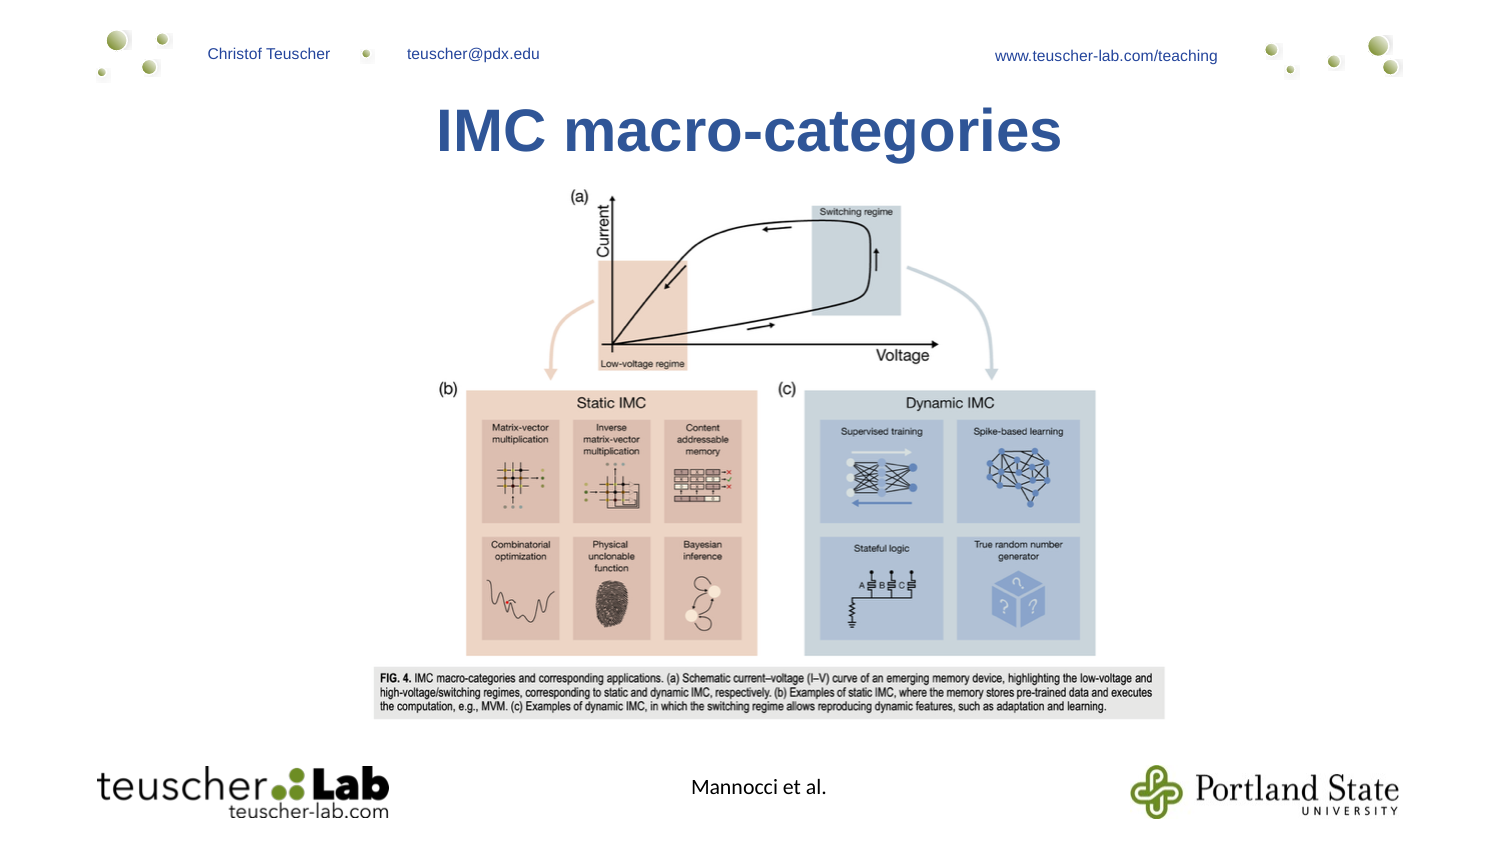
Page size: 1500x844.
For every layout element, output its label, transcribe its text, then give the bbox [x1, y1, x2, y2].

picture [1130, 765, 1399, 819]
picture [363, 179, 1183, 727]
picture [97, 766, 389, 818]
text_box IMC macro-categories [0, 94, 1500, 171]
text_box Mannocci et al. [676, 765, 842, 807]
